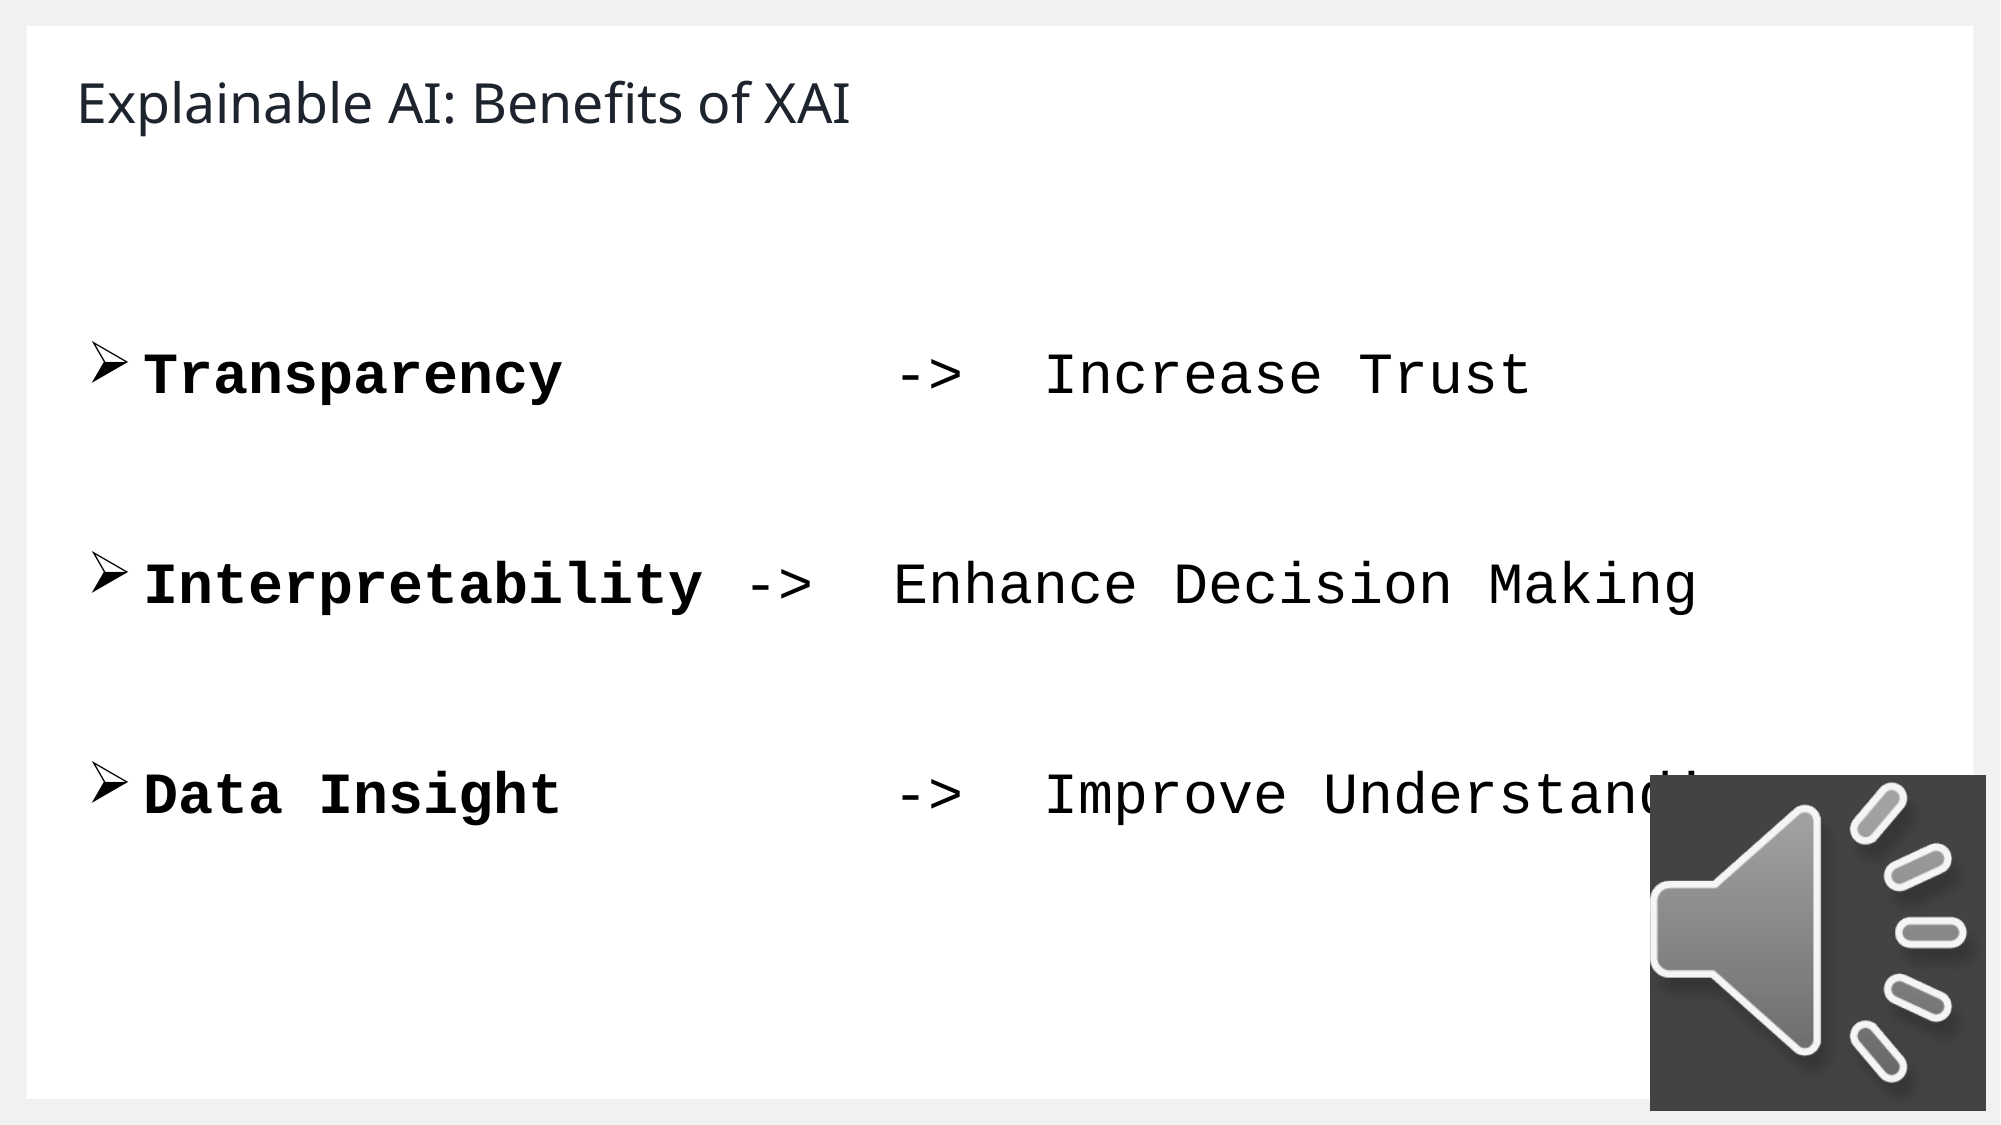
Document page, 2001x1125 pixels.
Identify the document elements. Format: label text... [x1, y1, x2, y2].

text_box Transparency -> Increase Trust Interpretability -> Enhance Decision Making Data Insight -> Improve Understanding [72, 285, 1843, 840]
title Explainable AI: Benefits of XAI [61, 53, 1724, 142]
picture [1648, 773, 1987, 1112]
